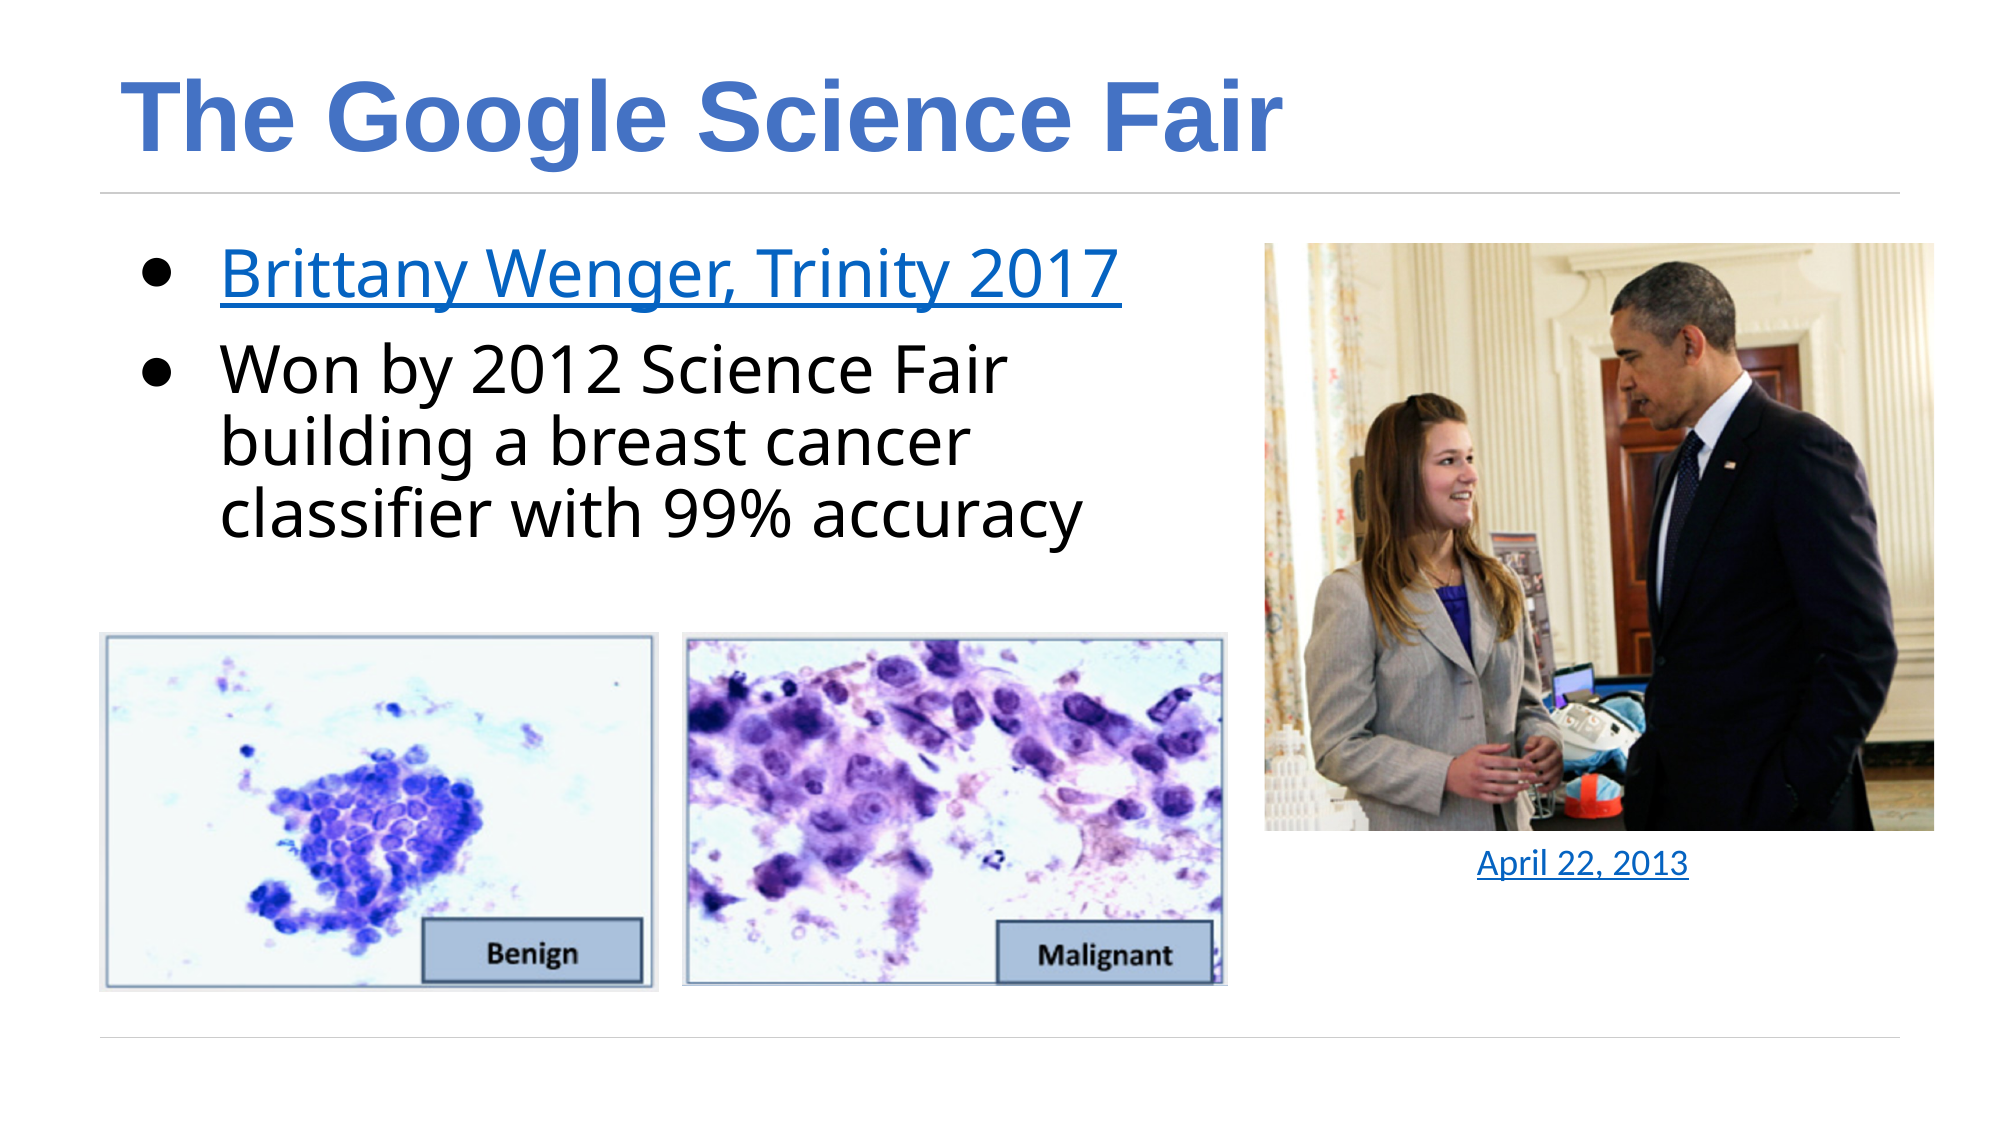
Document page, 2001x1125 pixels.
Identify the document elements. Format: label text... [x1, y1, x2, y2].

list Brittany Wenger, Trinity 2017 Won by 2012 Science Fair building a breast cancer classifier with 99% accuracy [99, 212, 1228, 596]
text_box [1264, 243, 1935, 891]
picture [99, 632, 659, 992]
title The Google Science Fair [99, 45, 1891, 193]
picture [682, 632, 1228, 986]
